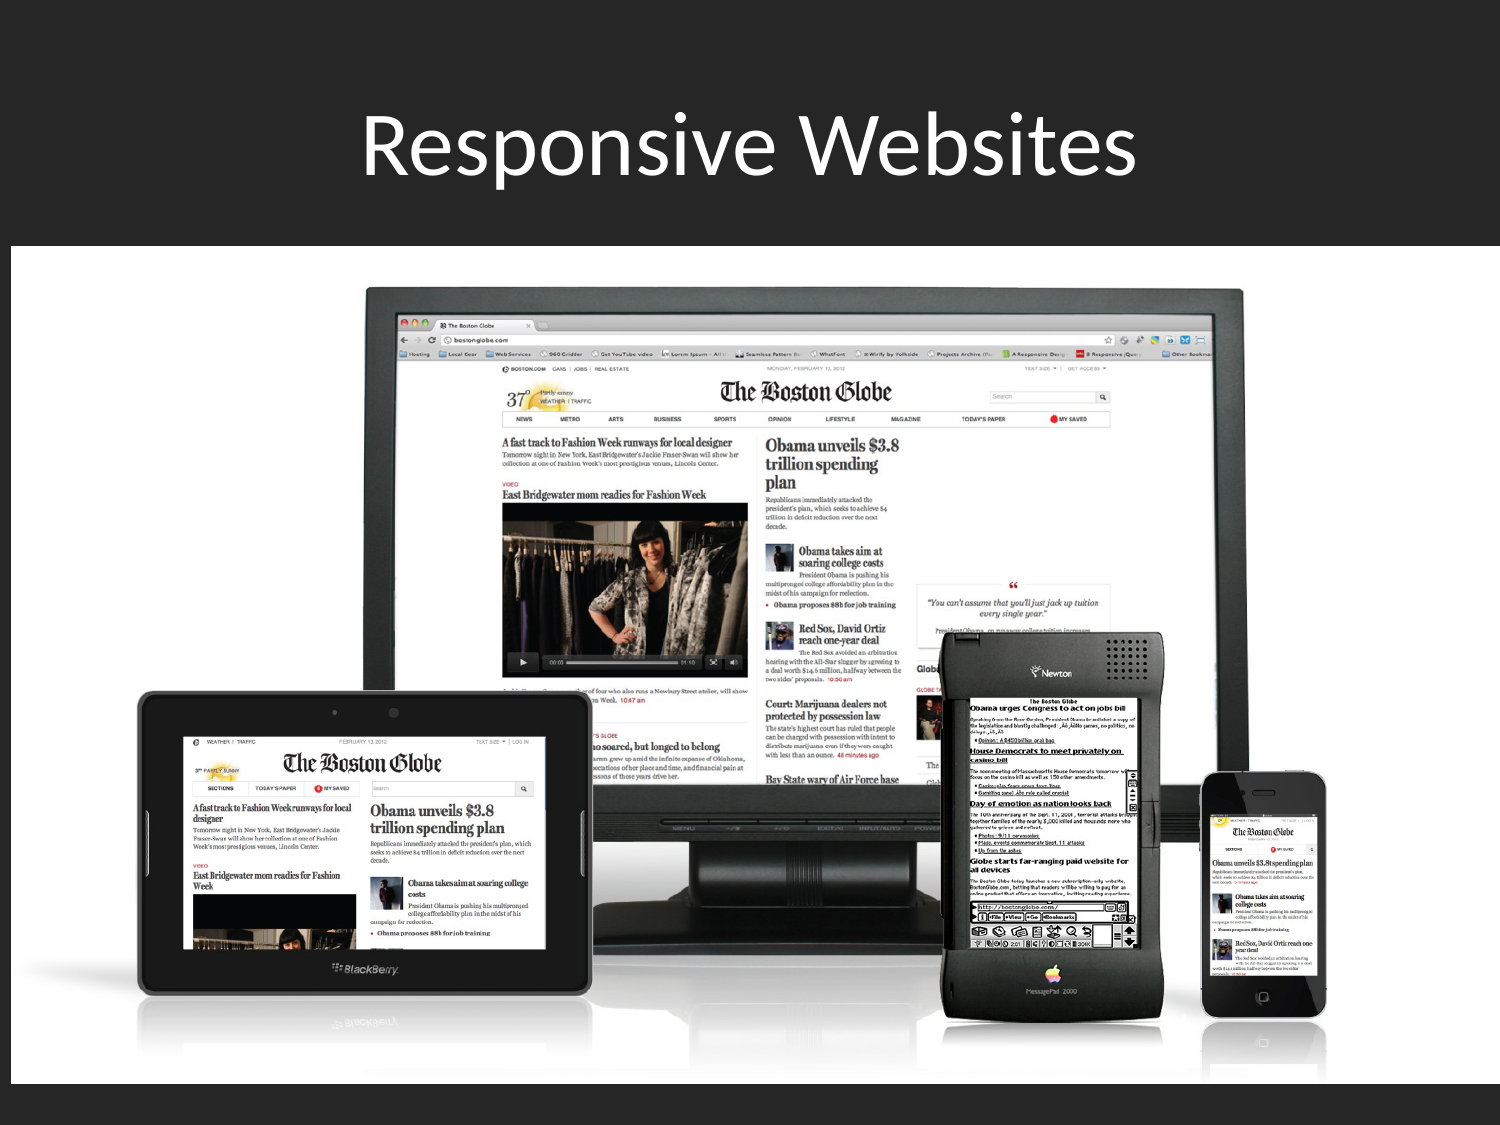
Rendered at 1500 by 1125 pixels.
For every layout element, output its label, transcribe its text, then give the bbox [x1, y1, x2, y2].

picture [11, 246, 1500, 1084]
title Responsive Websites [75, 45, 1425, 233]
